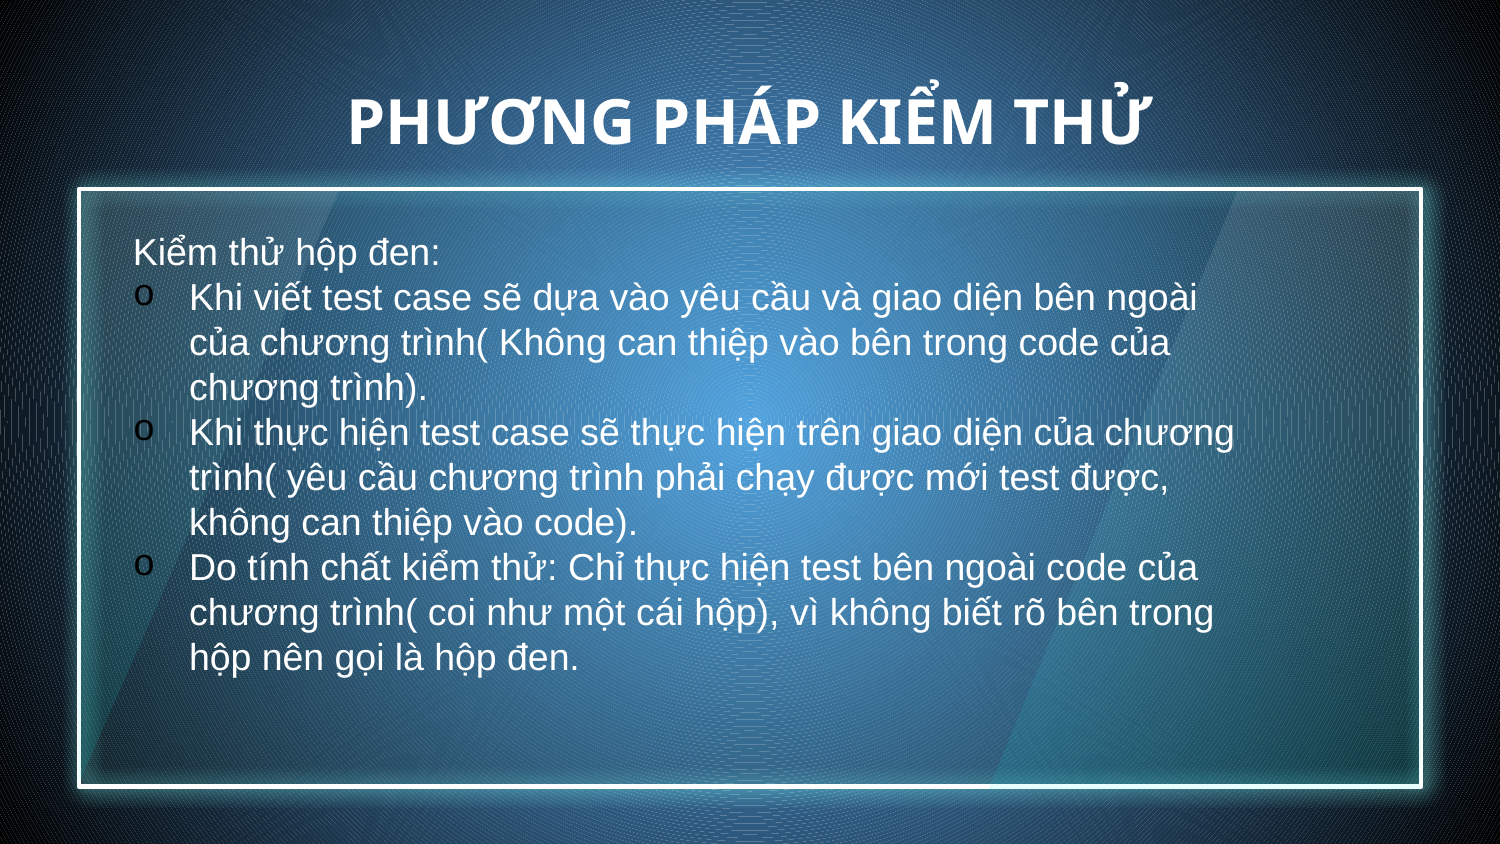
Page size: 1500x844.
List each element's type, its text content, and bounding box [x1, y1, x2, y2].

title PHƯƠNG PHÁP KIỂM THỬ [118, 72, 1382, 167]
text_box Kiểm thử hộp đen: Khi viết test case sẽ dựa vào yêu cầu và giao diện bên ngoài của chương trình( Không can thiệp vào bên trong code của chương trình). Khi thực hiện test case sẽ thực hiện trên giao diện của chương trình( yêu cầu chương trình phải chạy được mới test được, không can thiệp vào code). Do tính chất kiểm thử: Chỉ thực hiện test bên ngoài code của chương trình( coi như một cái hộp), vì không biết rõ bên trong hộp nên gọi là hộp đen. [118, 220, 1252, 721]
